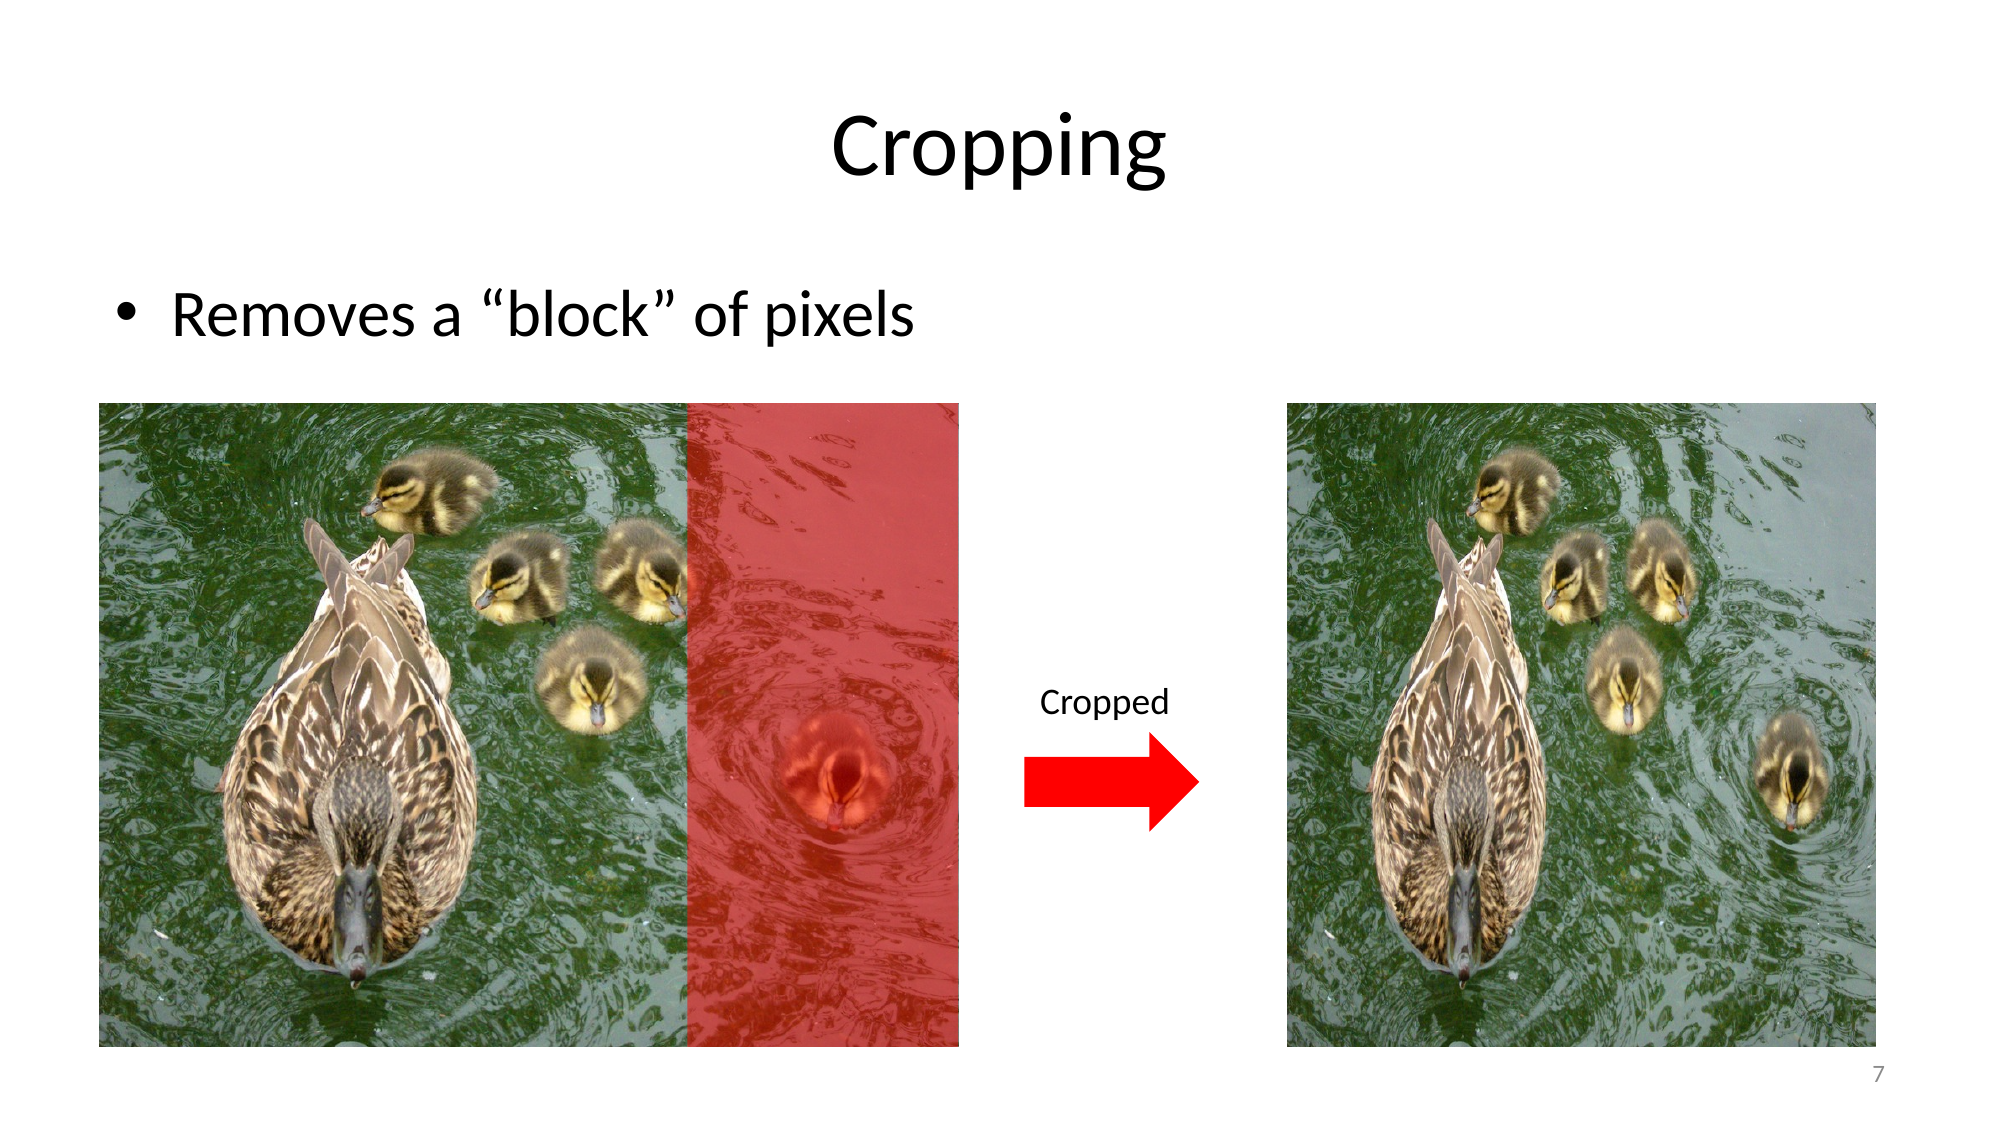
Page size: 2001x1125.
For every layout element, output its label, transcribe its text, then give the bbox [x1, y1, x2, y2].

picture [99, 402, 959, 1048]
picture [1287, 402, 1876, 1048]
text_box [1022, 730, 1202, 834]
text_box Cropped [1025, 669, 1186, 730]
list Removes a “block” of pixels [99, 262, 1900, 1005]
slide_number 7 [1433, 1042, 1900, 1103]
title Cropping [99, 45, 1900, 233]
